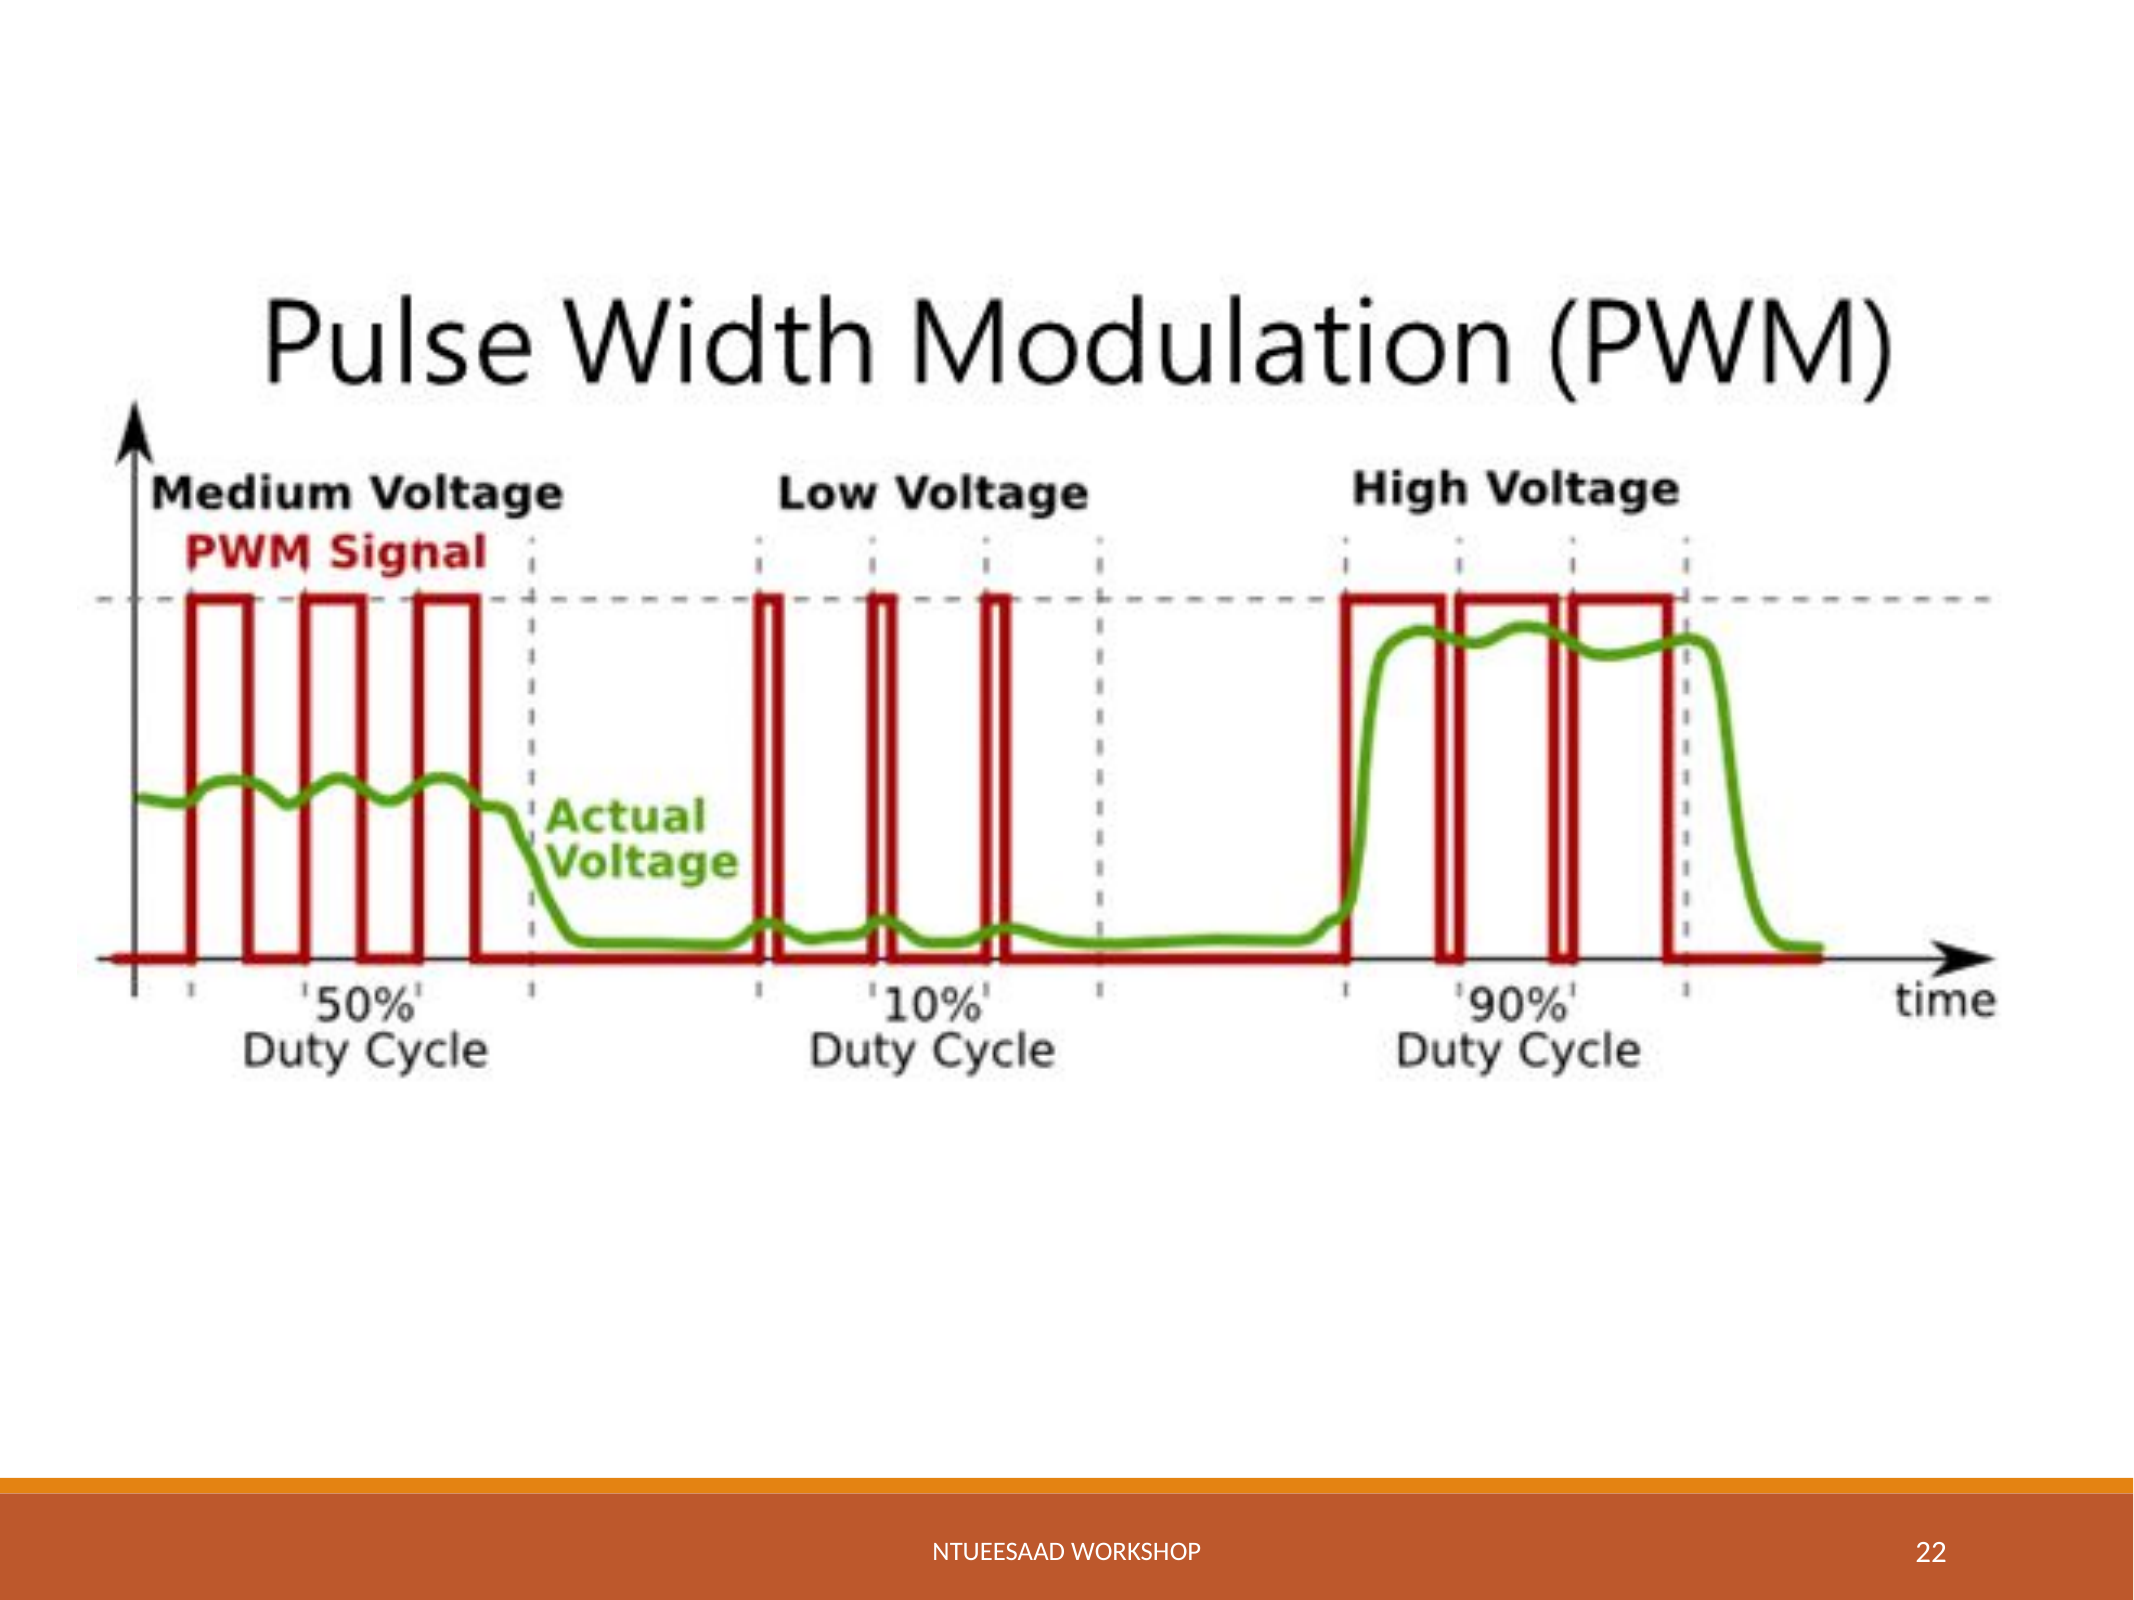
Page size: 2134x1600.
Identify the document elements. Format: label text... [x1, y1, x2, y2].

slide_number 22 [1732, 1507, 1962, 1593]
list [77, 249, 2067, 1135]
footer NTUEESAAD WORKSHOP [645, 1507, 1489, 1593]
